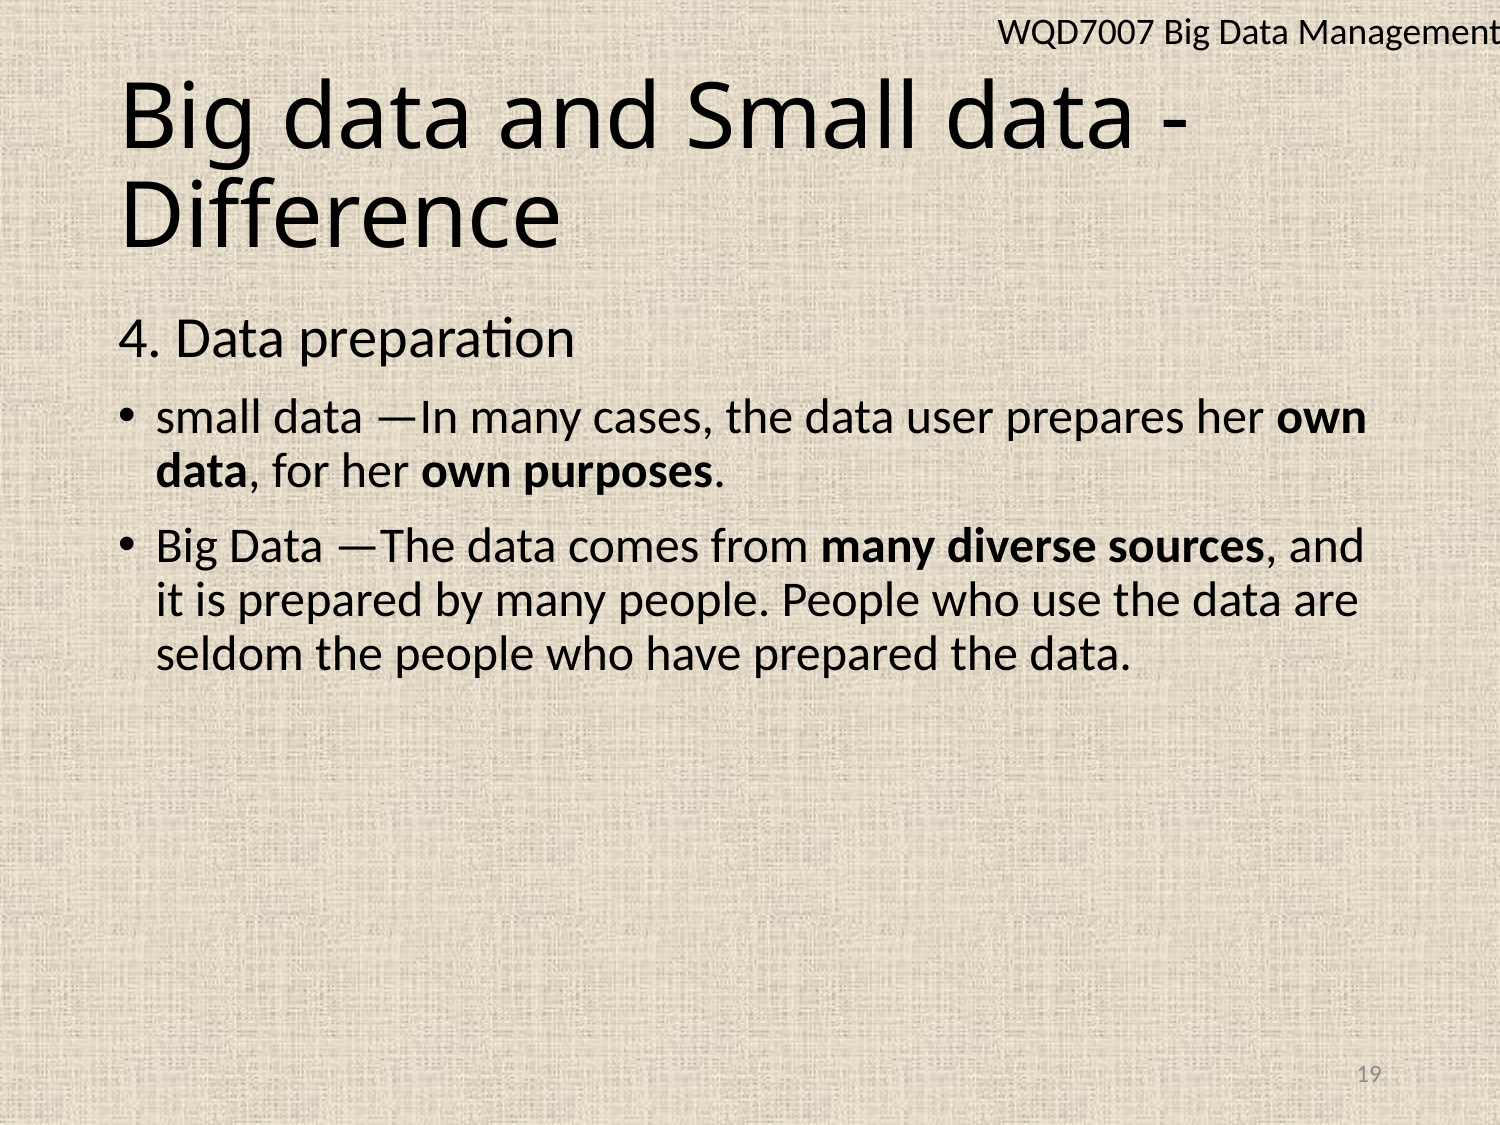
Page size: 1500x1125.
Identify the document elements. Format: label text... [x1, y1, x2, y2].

slide_number 19 [1059, 1042, 1397, 1103]
title Big data and Small data - Difference [103, 59, 1449, 278]
list 4. Data preparation small data —In many cases, the data user prepares her own data, for her own purposes. Big Data —The data comes from many diverse sources, and it is prepared by many people. People who use the data are seldom the people who have prepared the data. [103, 299, 1397, 1014]
text_box WQD7007 Big Data Management [982, 0, 1500, 60]
